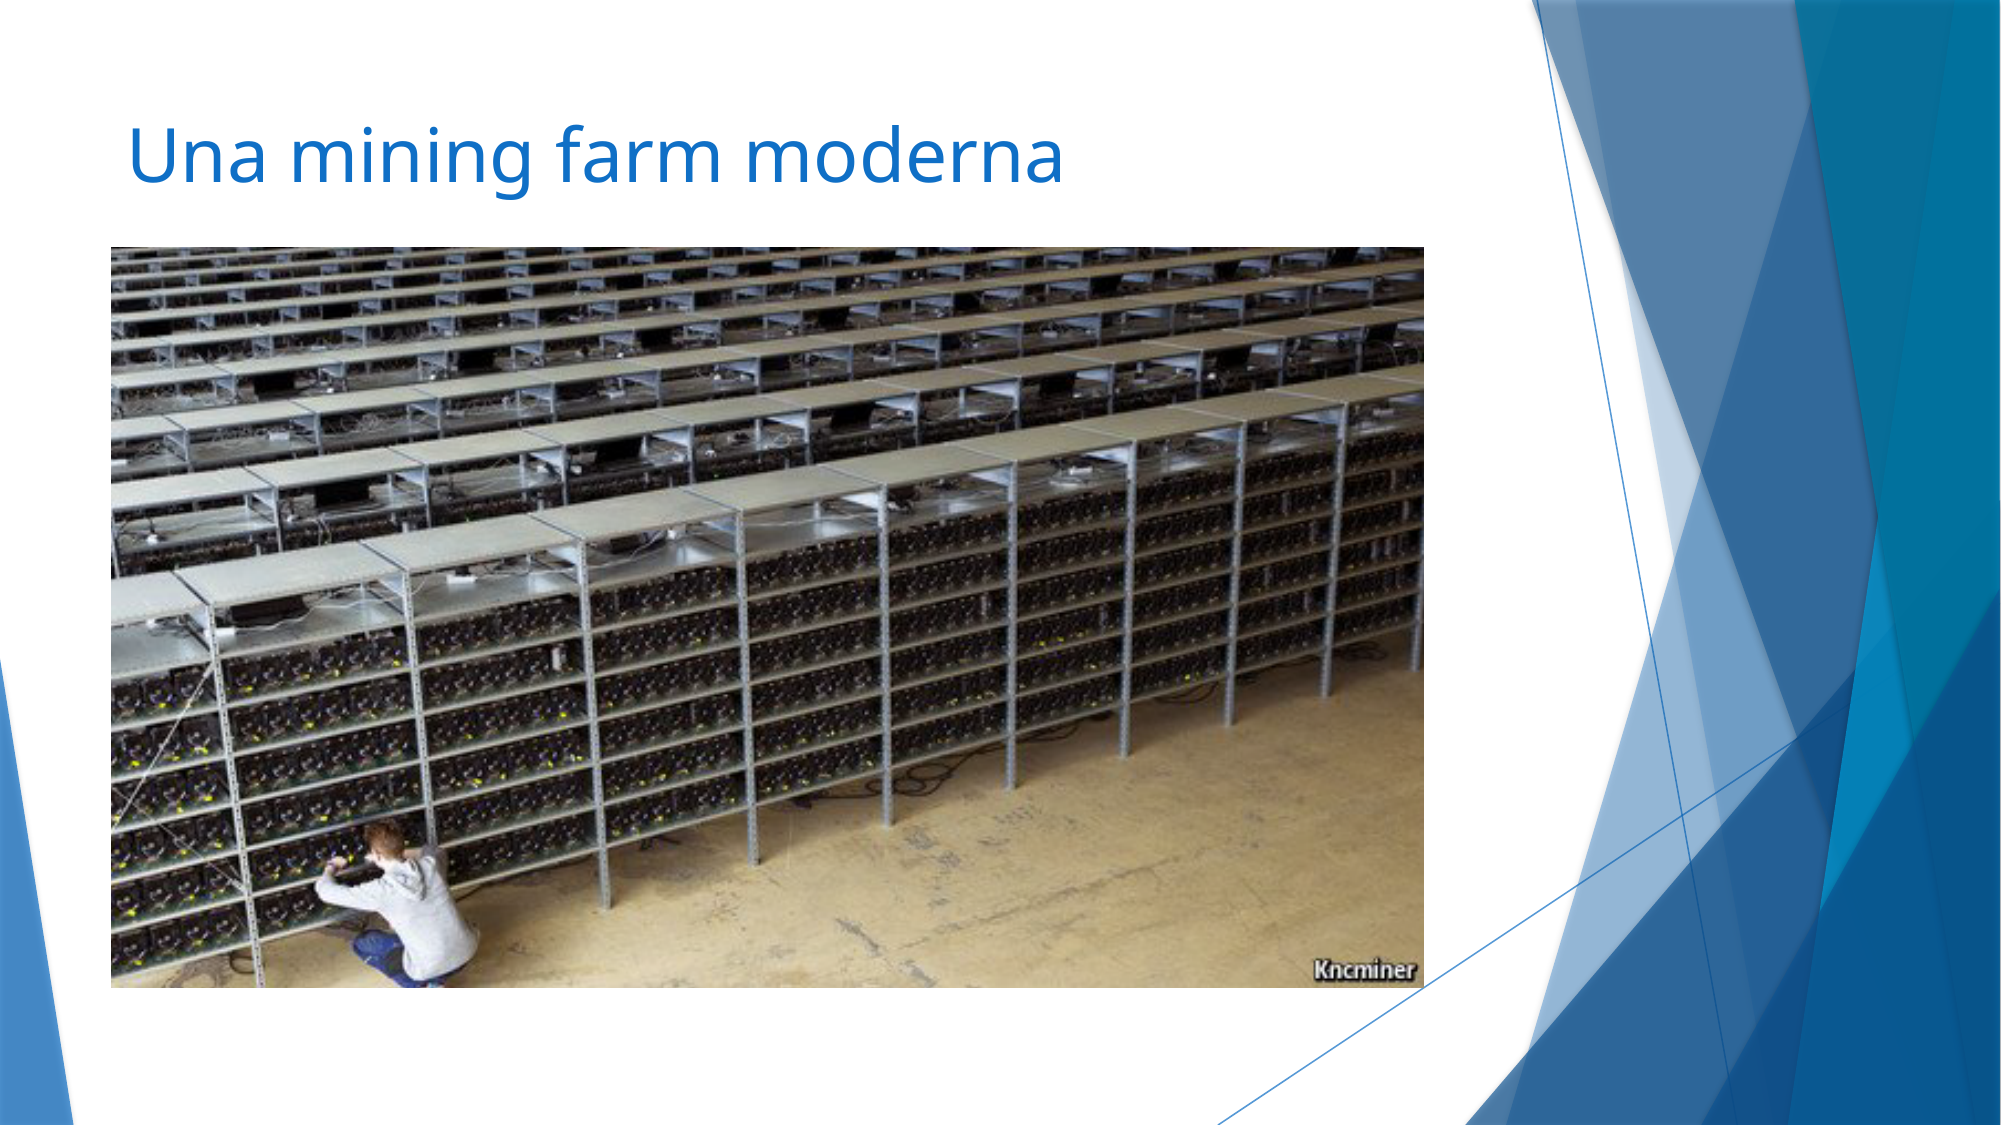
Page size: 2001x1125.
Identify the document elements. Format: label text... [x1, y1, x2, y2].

title Una mining farm moderna [111, 99, 1522, 317]
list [110, 246, 1425, 988]
